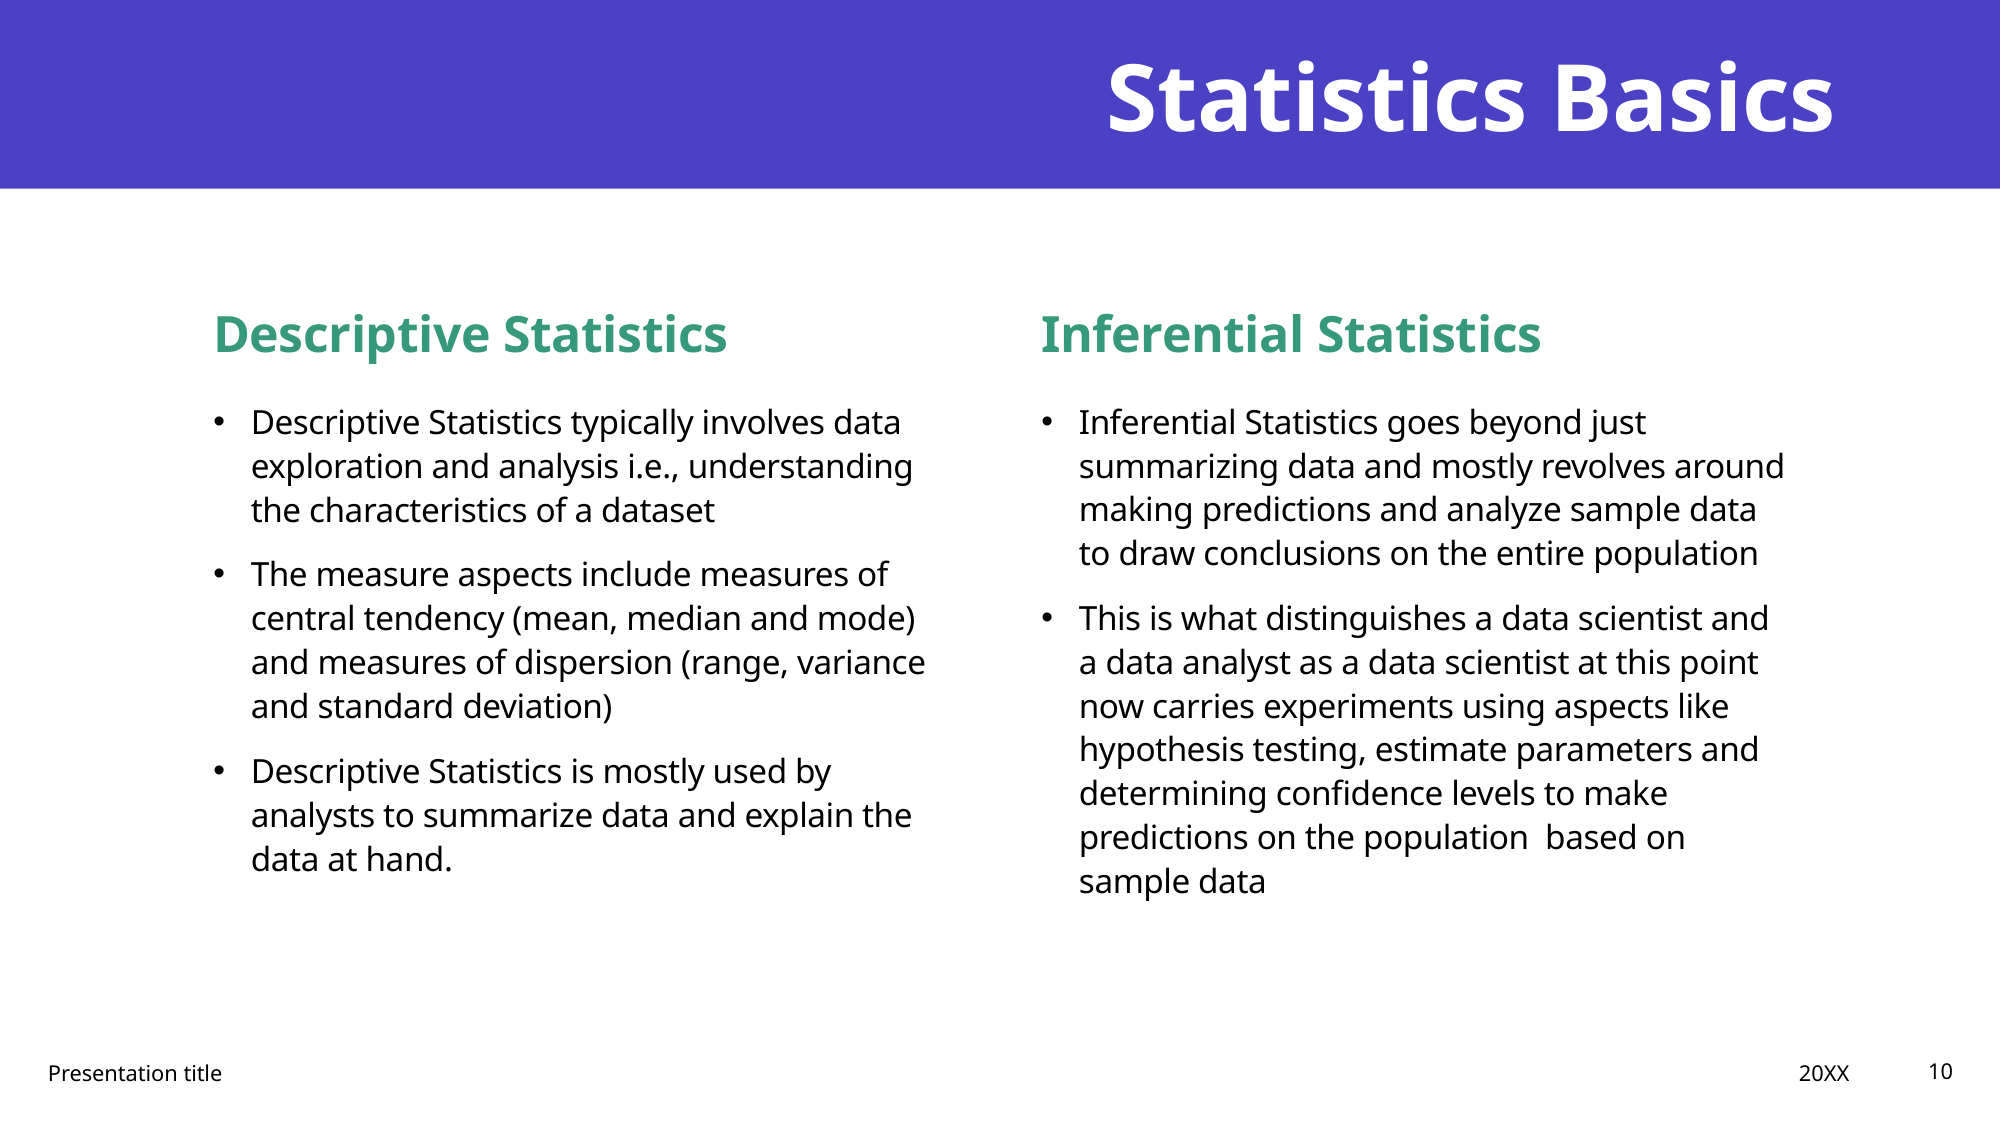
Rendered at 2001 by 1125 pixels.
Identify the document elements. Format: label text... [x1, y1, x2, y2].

list Inferential Statistics [1026, 289, 1807, 388]
list Inferential Statistics goes beyond just summarizing data and mostly revolves around making predictions and analyze sample data to draw conclusions on the entire population This is what distinguishes a data scientist and a data analyst as a data scientist at this point now carries experiments using aspects like hypothesis testing, estimate parameters and determining confidence levels to make predictions on the population based on sample data [1026, 389, 1807, 942]
slide_number 20XX [1150, 1042, 1864, 1103]
list Descriptive Statistics typically involves data exploration and analysis i.e., understanding the characteristics of a dataset The measure aspects include measures of central tendency (mean, median and mode) and measures of dispersion (range, variance and standard deviation) Descriptive Statistics is mostly used by analysts to summarize data and explain the data at hand. [198, 389, 979, 942]
footer Presentation title [33, 1042, 827, 1103]
list Descriptive Statistics [198, 289, 979, 388]
title Statistics Basics [204, 31, 1852, 159]
slide_number 10 [1864, 1042, 1968, 1103]
